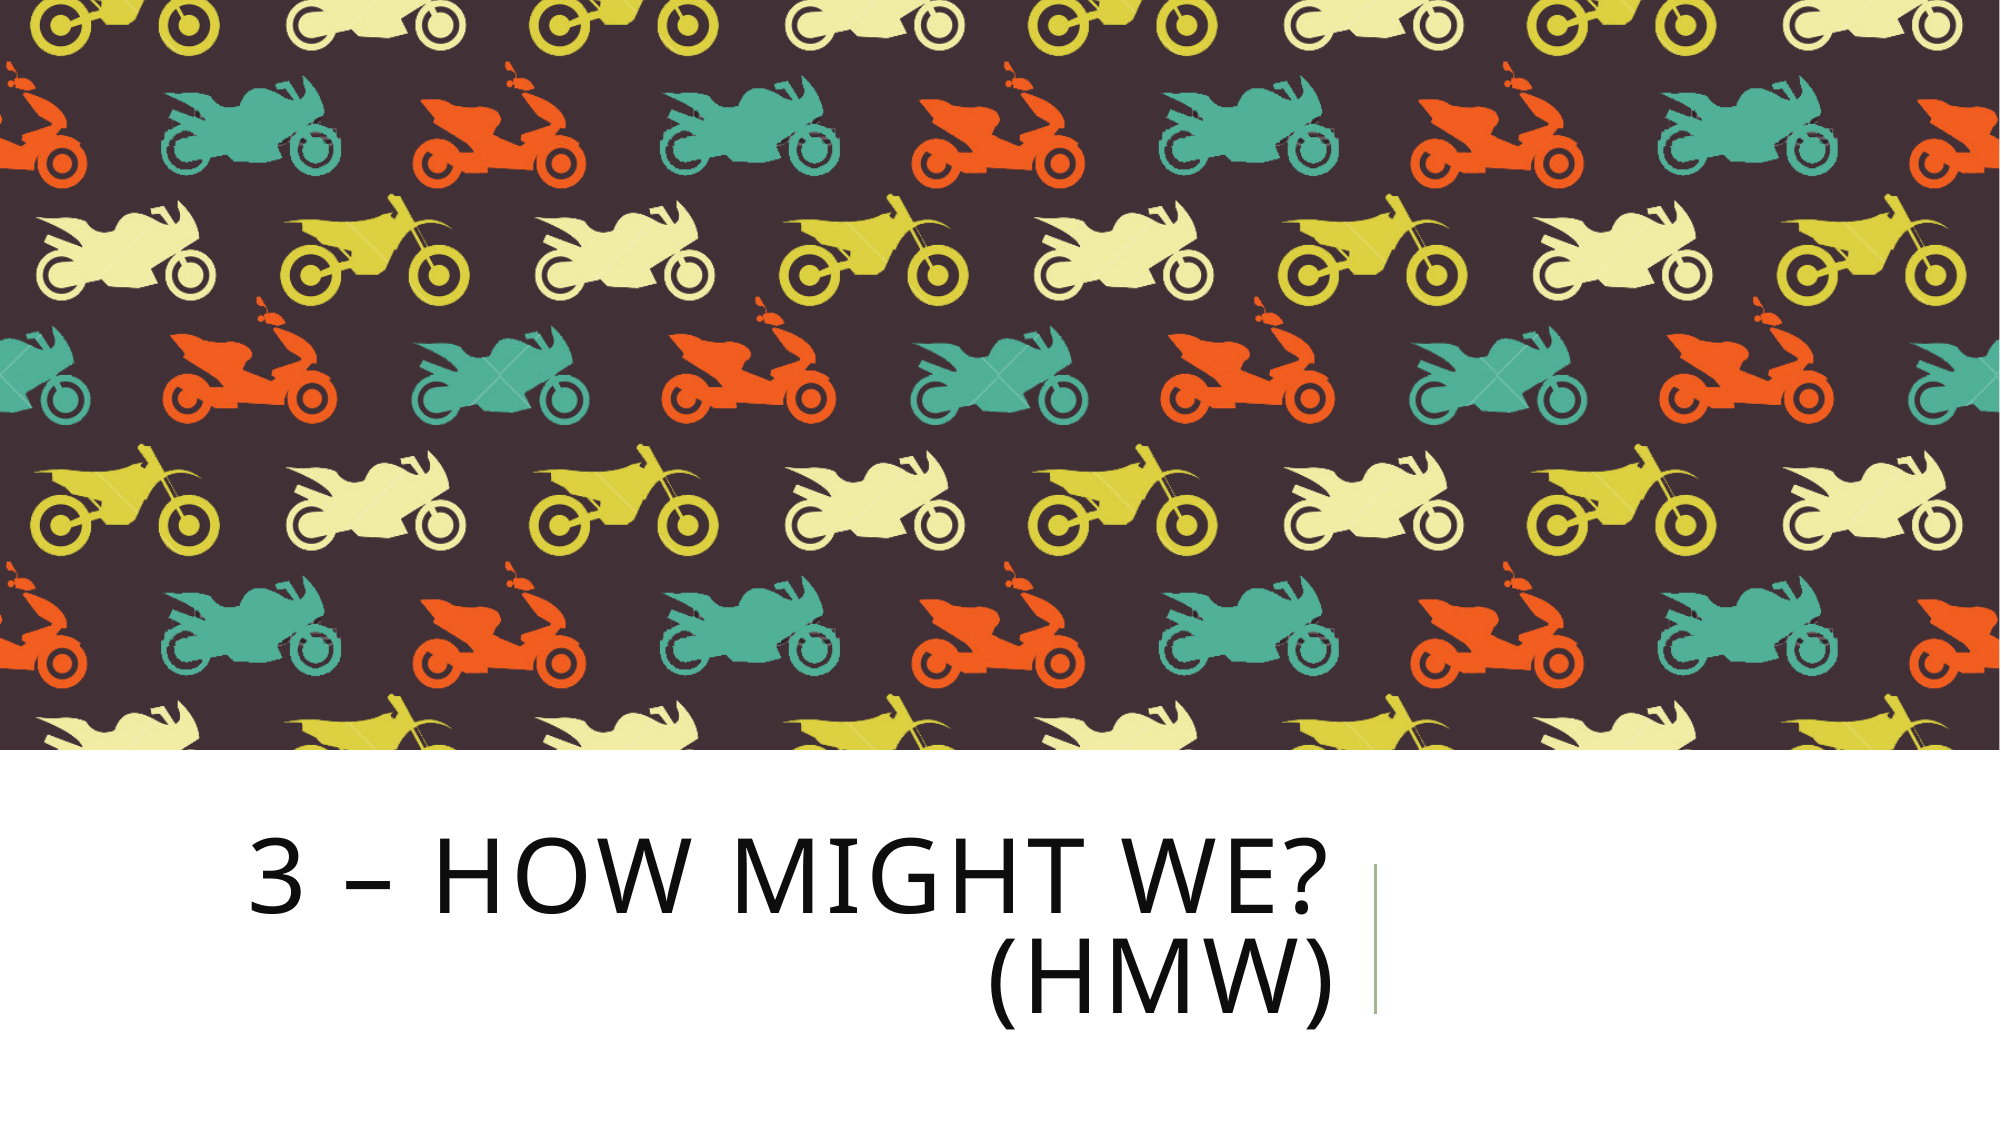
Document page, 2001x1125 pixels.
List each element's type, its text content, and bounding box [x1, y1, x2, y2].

picture [0, 0, 2000, 751]
title 3 – How might we? (hmw) [75, 813, 1350, 1054]
